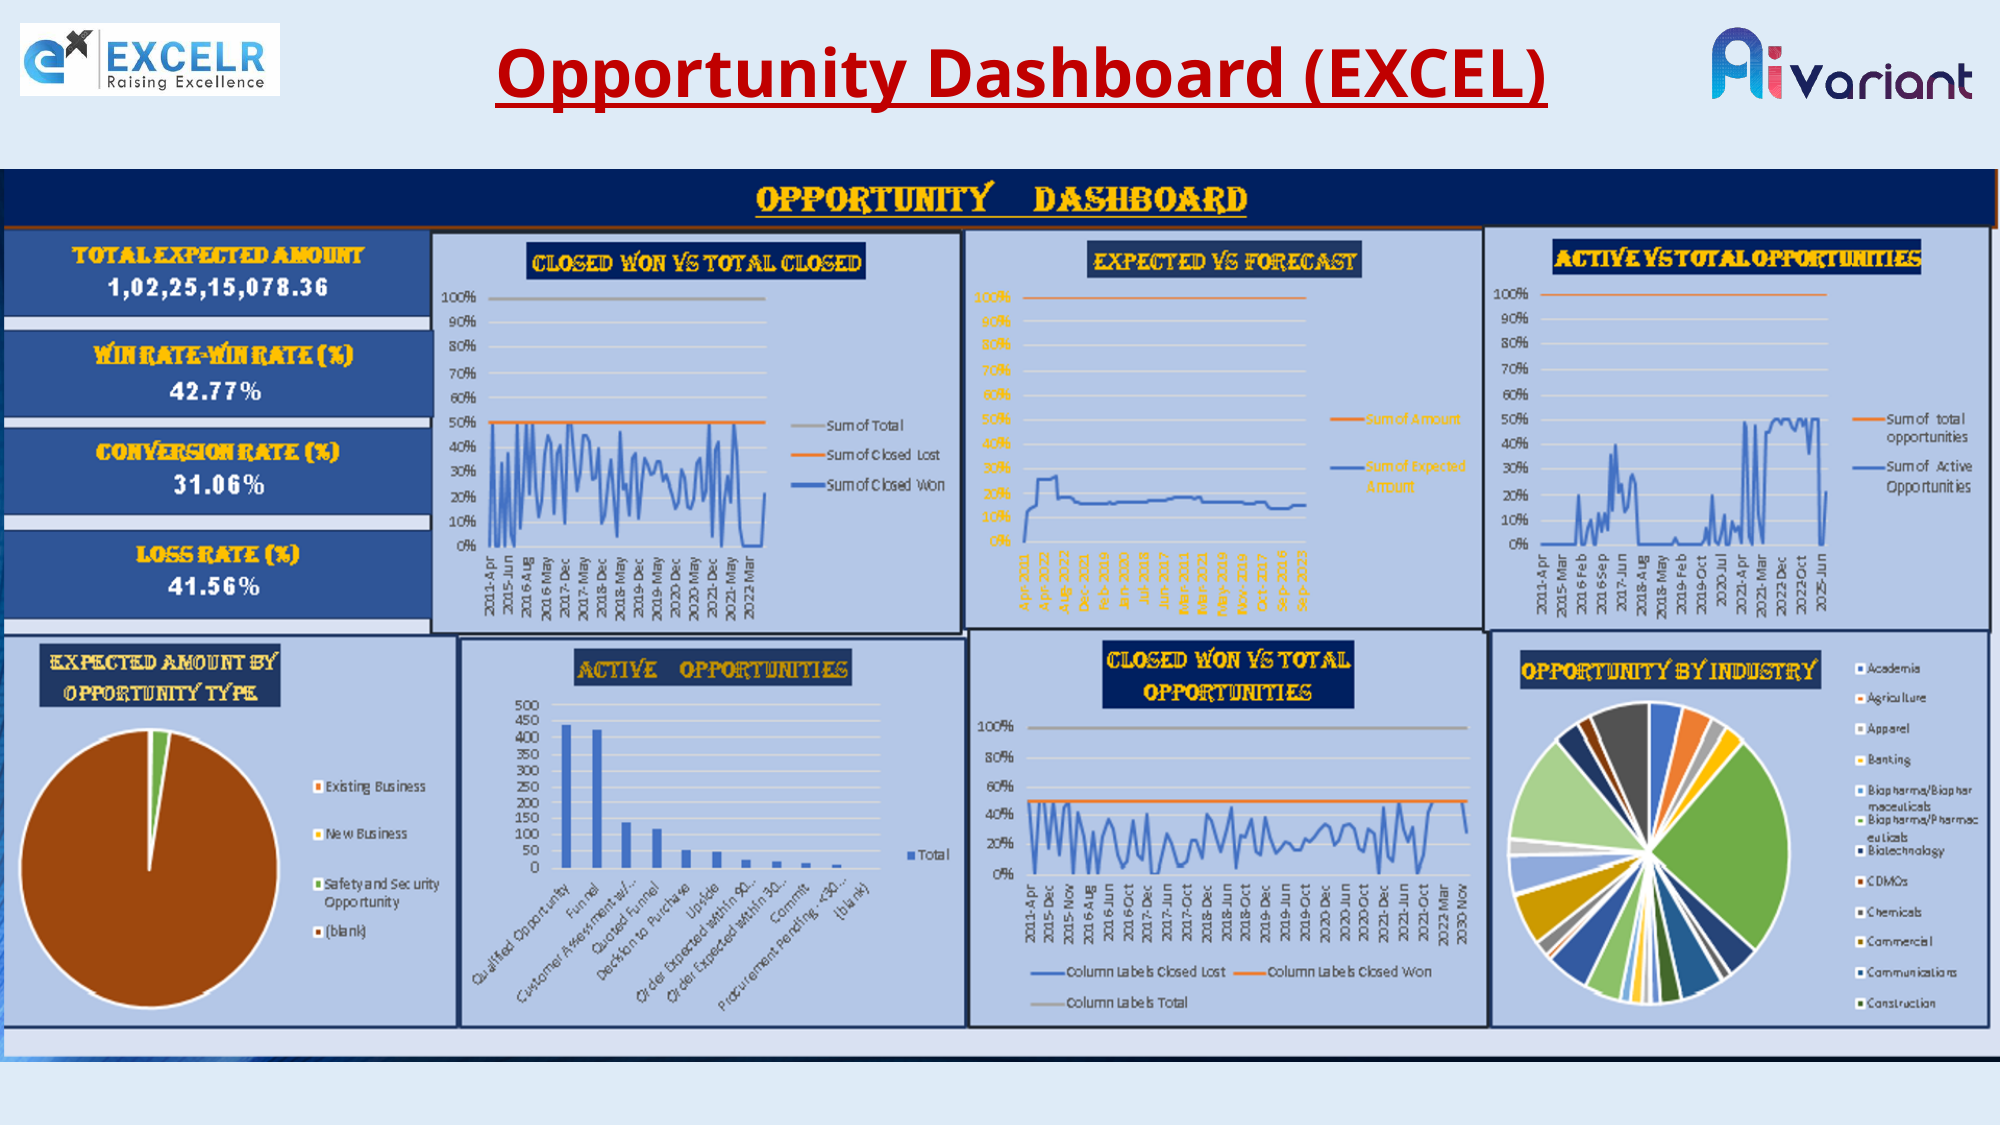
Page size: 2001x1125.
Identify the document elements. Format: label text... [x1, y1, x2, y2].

picture [1699, 23, 1980, 104]
text_box Opportunity Dashboard (EXCEL) [404, 23, 1640, 119]
picture [0, 169, 2000, 1062]
text_box [0, 1062, 2000, 1125]
picture [20, 23, 280, 96]
text_box [0, 0, 2000, 169]
